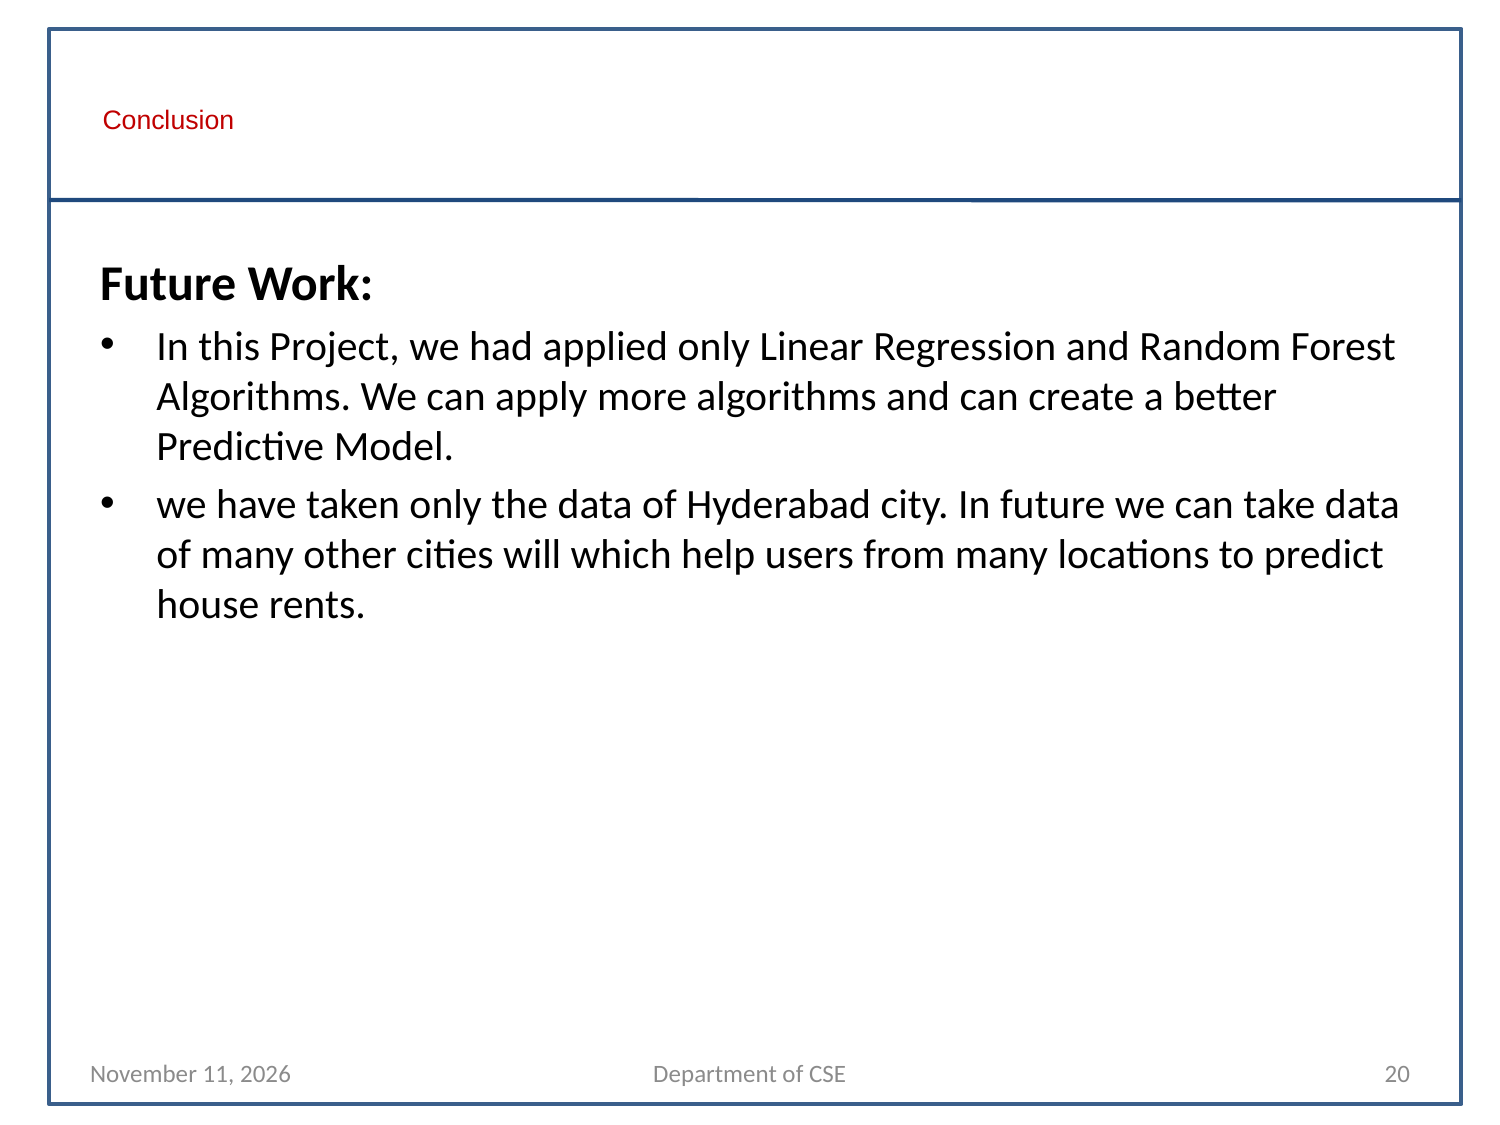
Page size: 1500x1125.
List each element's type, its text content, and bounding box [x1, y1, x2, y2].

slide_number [75, 1042, 425, 1103]
list Future Work: In this Project, we had applied only Linear Regression and Random Forest Algorithms. We can apply more algorithms and can create a better Predictive Model. we have taken only the data of Hyderabad city. In future we can take data of many other cities will which help users from many locations to predict house rents. [85, 242, 1436, 986]
footer Department of CSE [512, 1042, 988, 1103]
slide_number 20 [1074, 1042, 1425, 1103]
title Conclusion [87, 62, 1438, 175]
